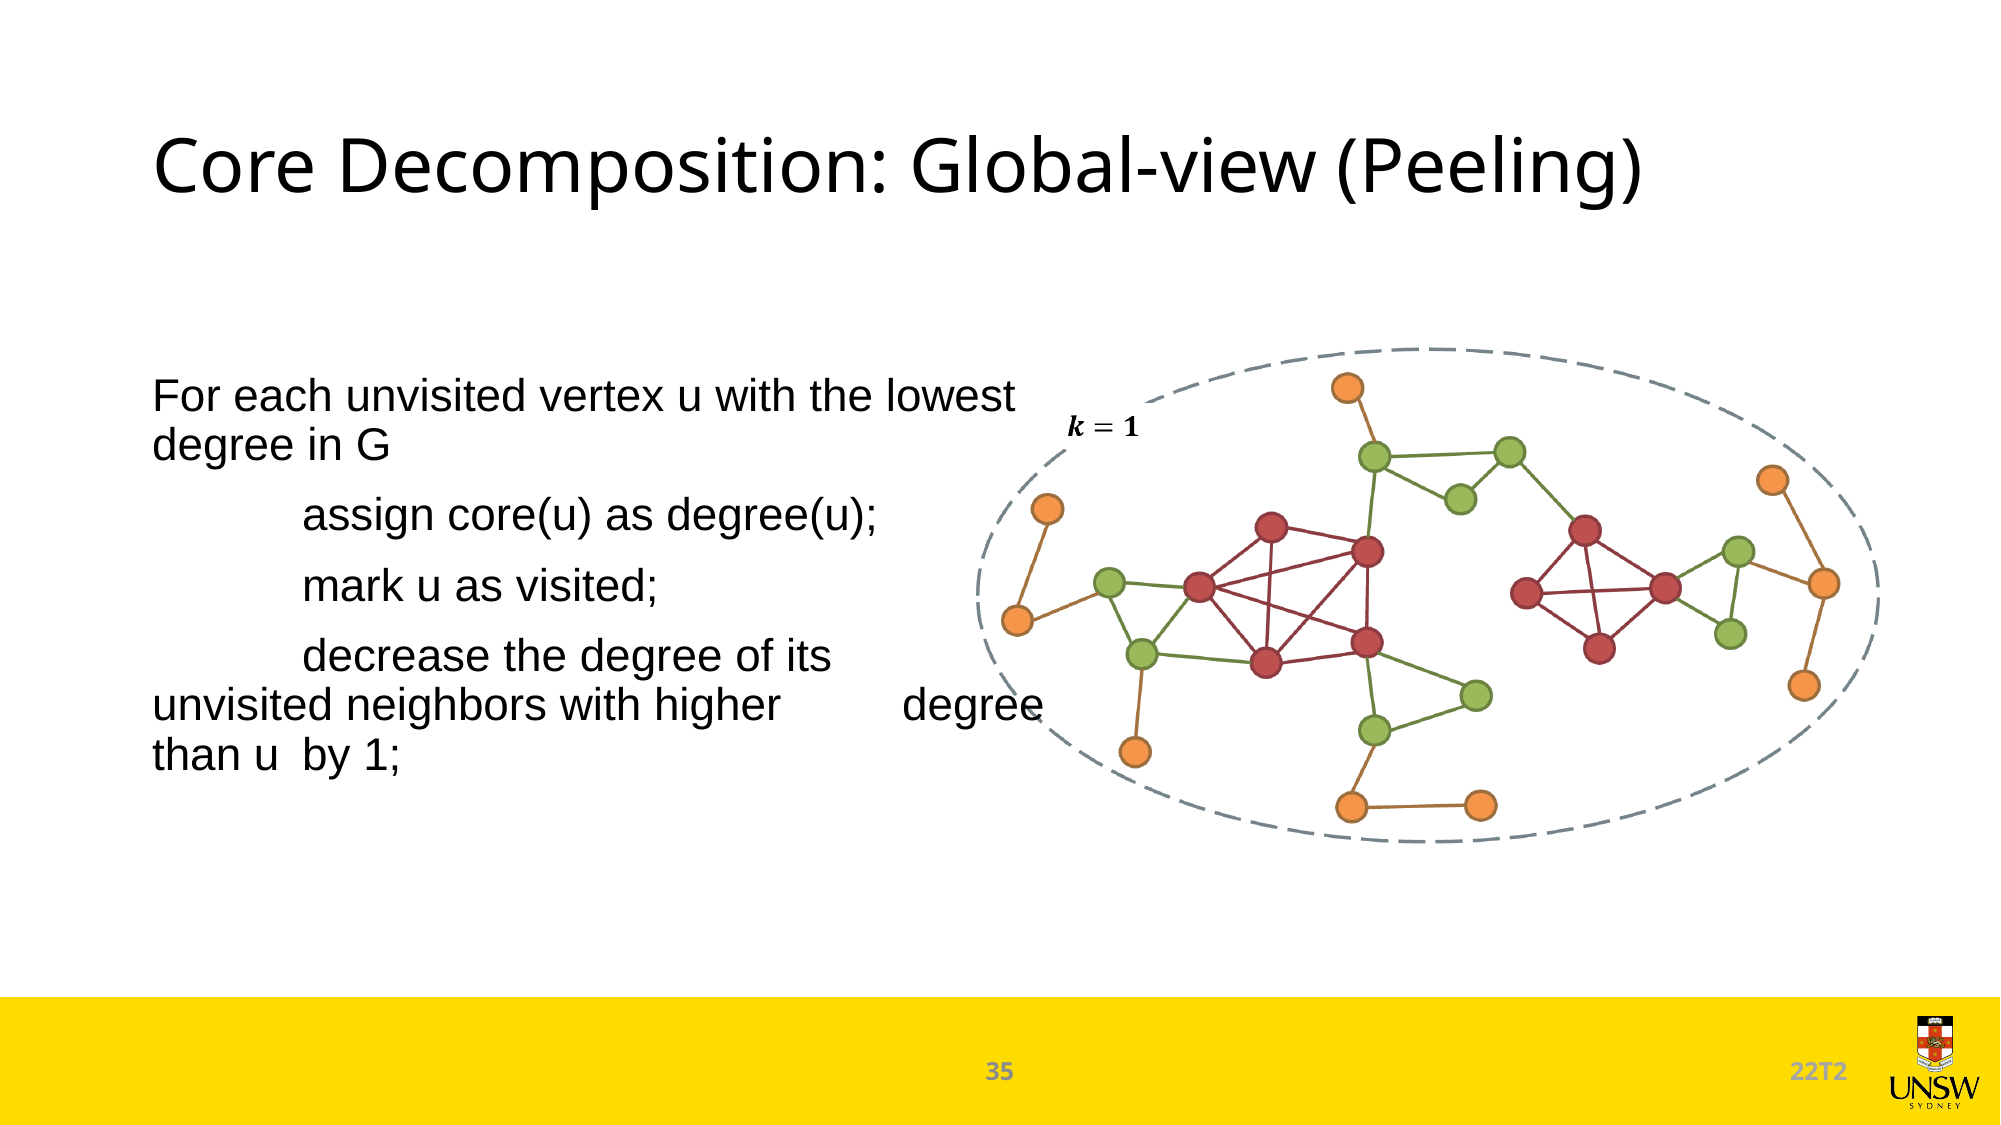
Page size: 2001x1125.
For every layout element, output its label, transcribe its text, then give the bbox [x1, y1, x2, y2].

title Core Decomposition: Global-view (Peeling) [137, 59, 1863, 278]
footer 22T2 [1225, 1042, 1863, 1103]
picture [1890, 1016, 1980, 1109]
text_box For each unvisited vertex u with the lowest degree in G assign core(u) as degree(u); mark u as visited; decrease the degree of its unvisited neighbors with higher degree than u by 1; [137, 364, 965, 788]
slide_number 35 [774, 1042, 1225, 1103]
picture [965, 344, 1890, 854]
